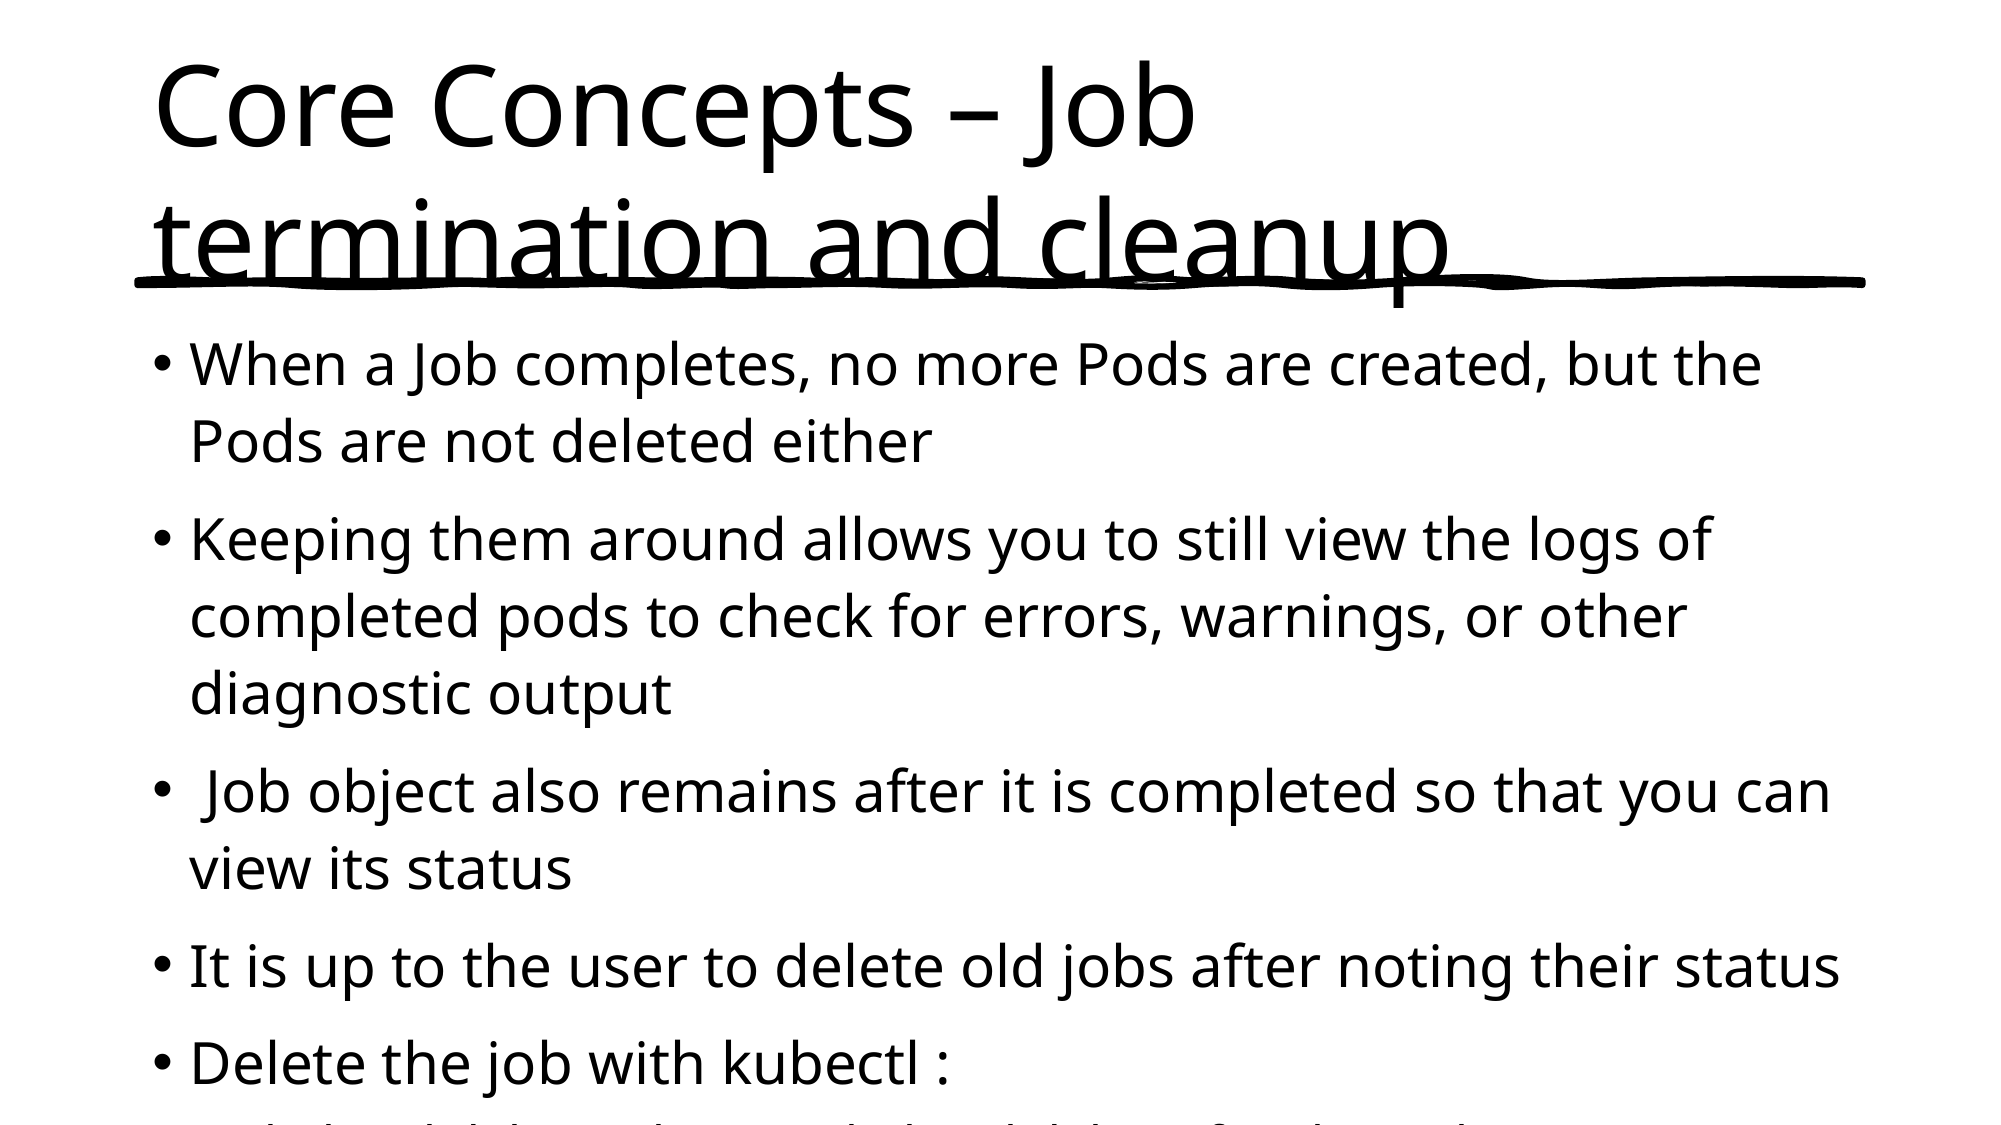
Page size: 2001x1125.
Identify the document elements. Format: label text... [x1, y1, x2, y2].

title Core Concepts – Job termination and cleanup [137, 59, 1863, 278]
list When a Job completes, no more Pods are created, but the Pods are not deleted either Keeping them around allows you to still view the logs of completed pods to check for errors, warnings, or other diagnostic output Job object also remains after it is completed so that you can view its status It is up to the user to delete old jobs after noting their status Delete the job with kubectl : kubectl delete jobs/pi or kubectl delete -f ./job.yaml) When you delete the job using kubectl, all the pods it created are deleted too [137, 312, 1897, 1077]
